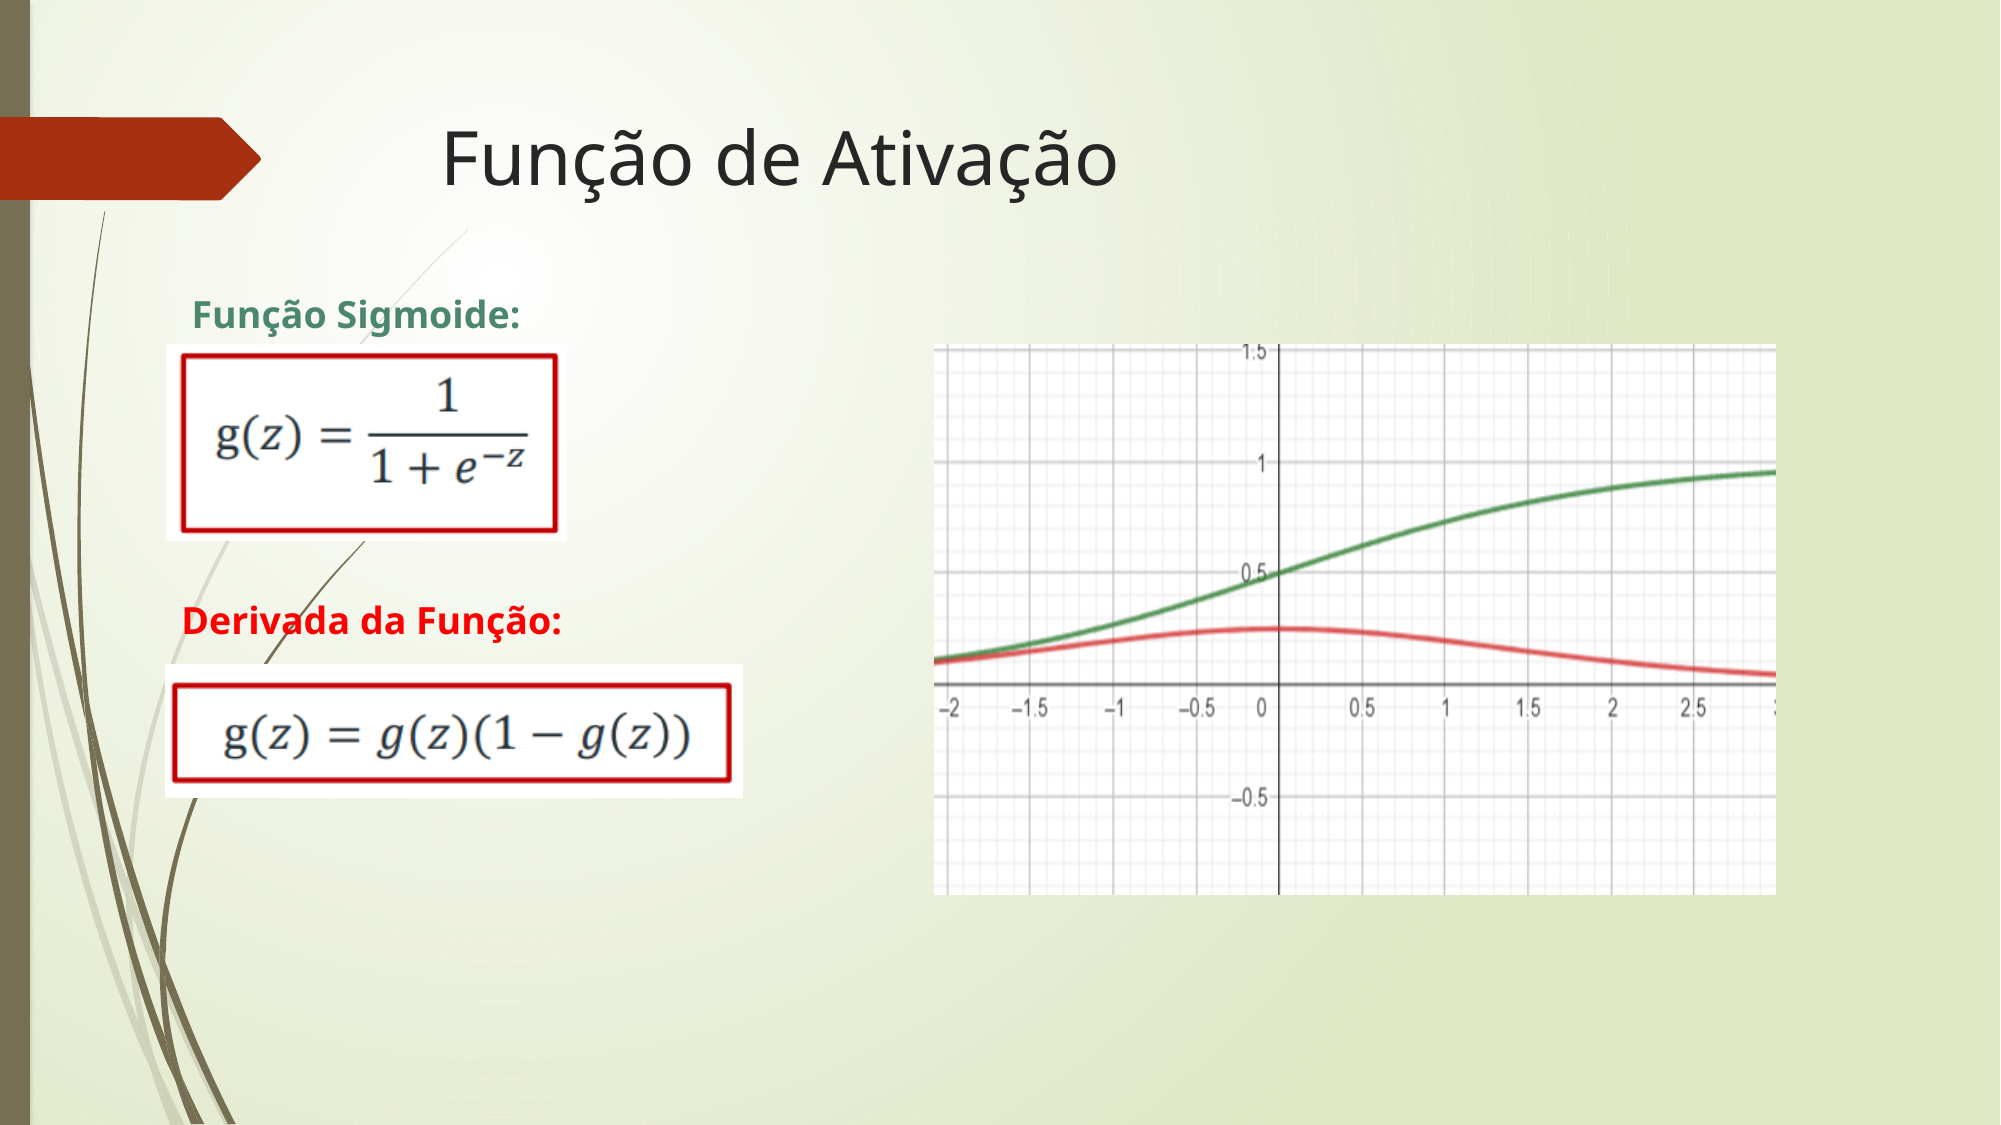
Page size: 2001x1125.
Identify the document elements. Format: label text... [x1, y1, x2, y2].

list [166, 344, 567, 541]
picture [165, 664, 743, 798]
title Função de Ativação [425, 102, 1888, 313]
text_box Função Sigmoide: [176, 283, 627, 344]
text_box Derivada da Função: [166, 589, 617, 650]
picture [934, 343, 1777, 896]
